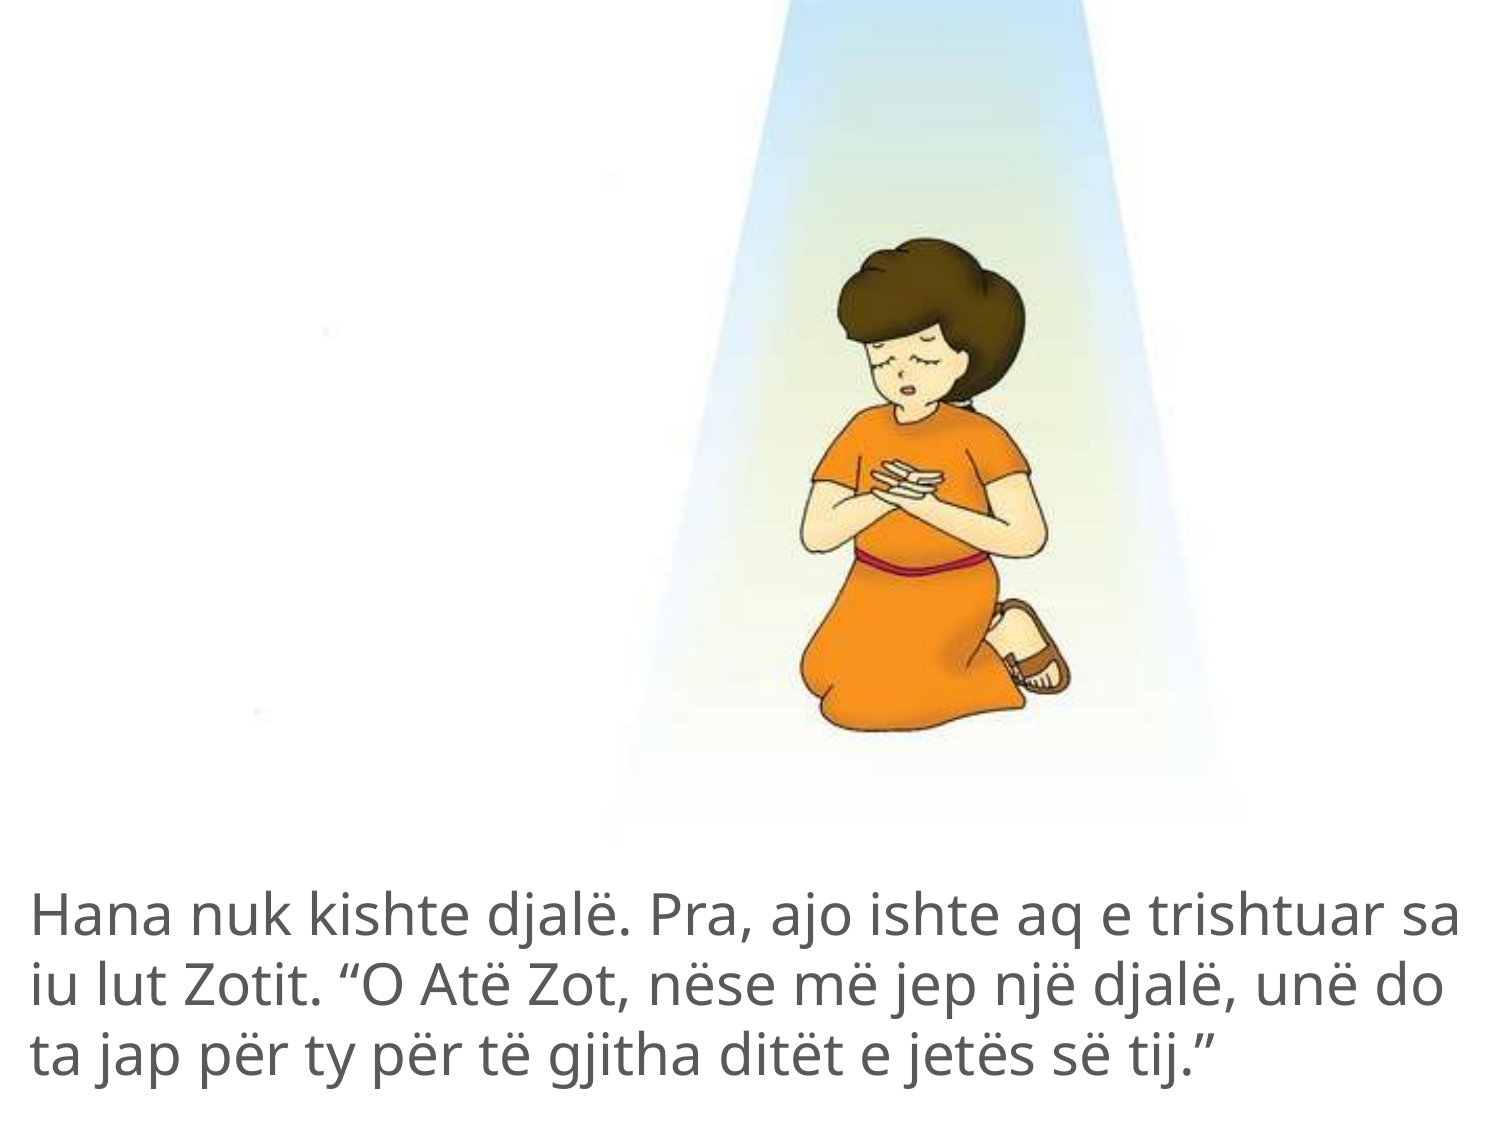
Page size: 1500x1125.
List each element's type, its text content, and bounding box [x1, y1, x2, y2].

picture [71, 0, 1429, 858]
text_box Hana nuk kishte djalë. Pra, ajo ishte aq e trishtuar sa iu lut Zotit. “O Atë Zot, nëse më jep një djalë, unë do ta jap për ty për të gjitha ditët e jetës së tij.” [14, 869, 1486, 1095]
